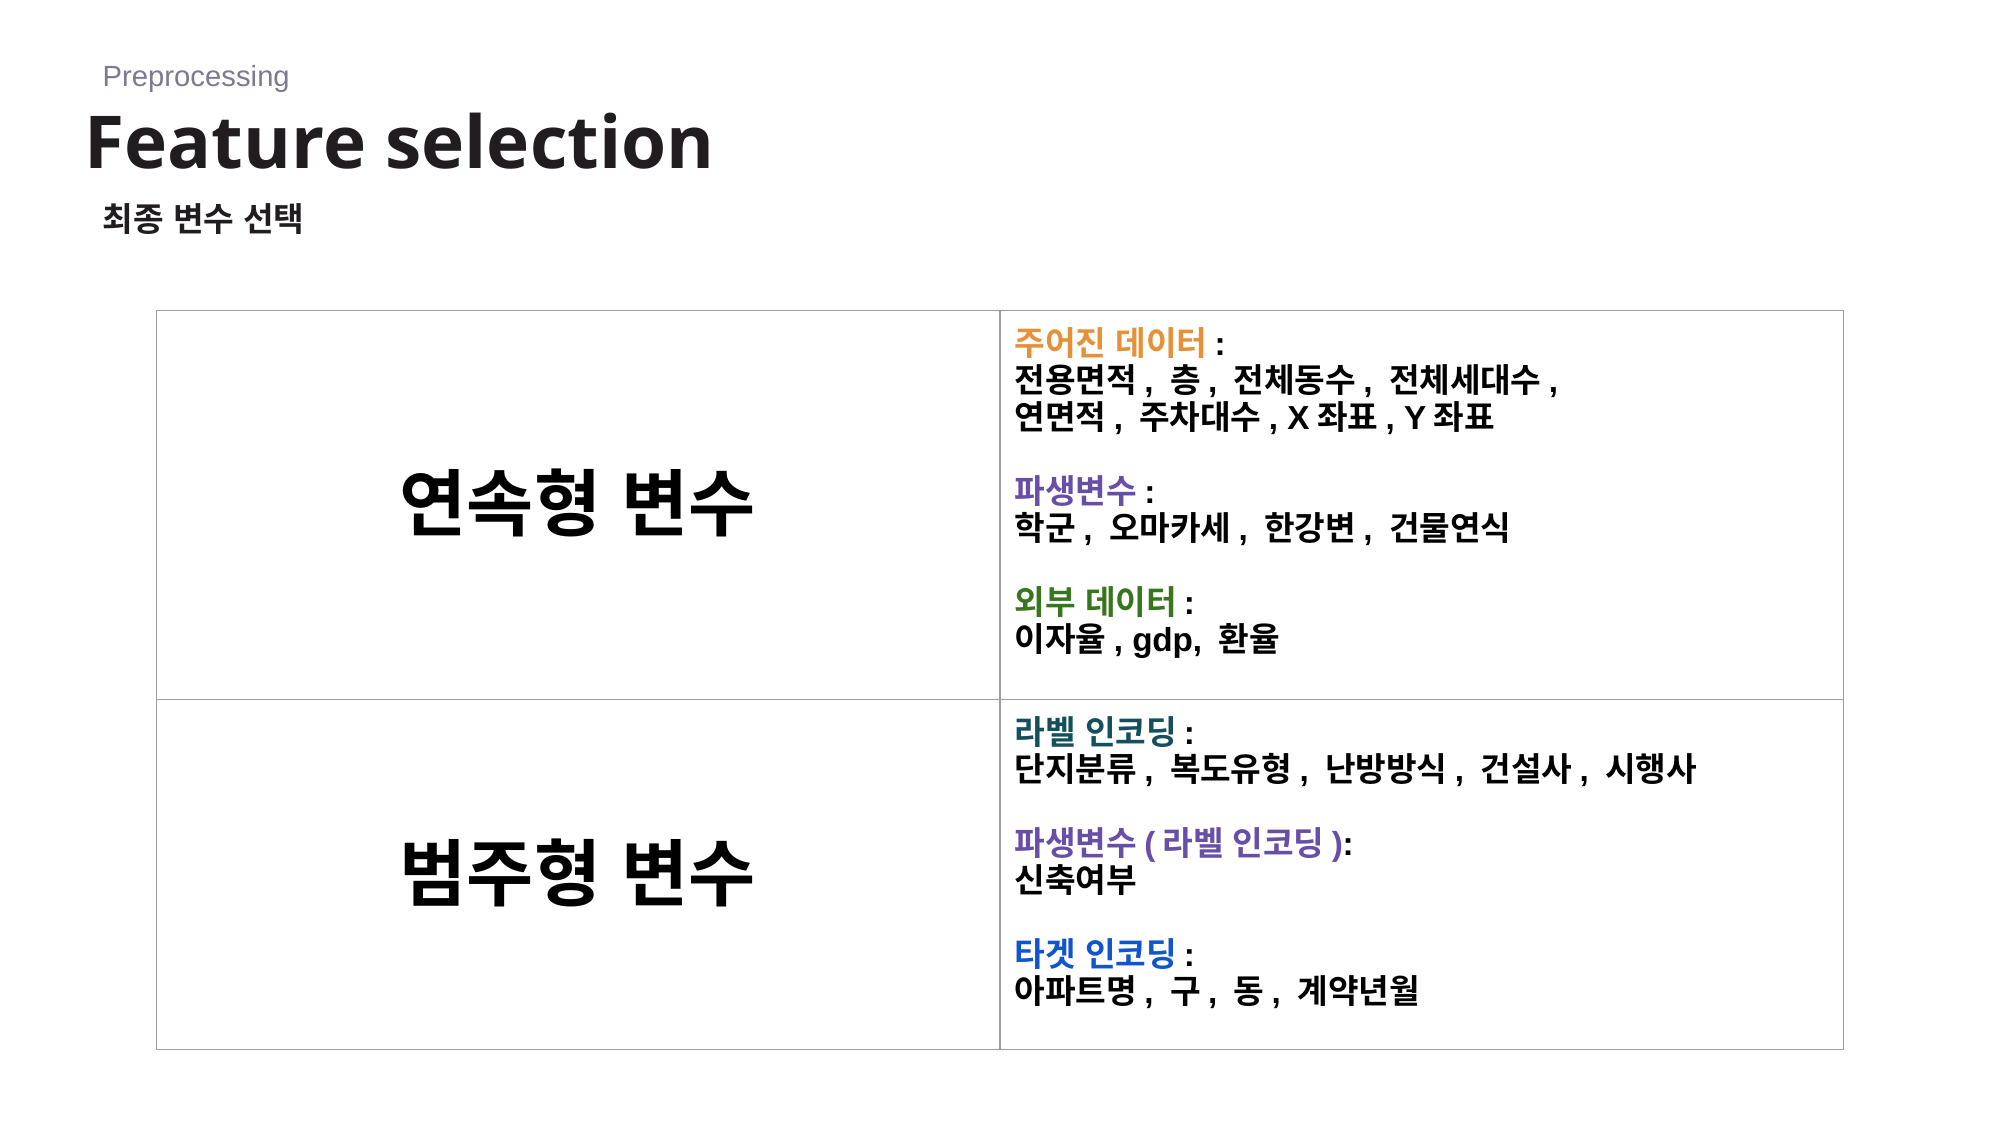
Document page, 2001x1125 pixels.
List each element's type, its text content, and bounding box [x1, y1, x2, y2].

text_box 최종 변수 선택 [87, 182, 1235, 253]
table_cell 범주형 변수 [157, 700, 999, 1049]
text_box [99, 1049, 400, 1083]
table_header 연속형 변수 [157, 311, 999, 699]
table_cell 라벨 인코딩: 단지분류, 복도유형, 난방방식, 건설사, 시행사 파생변수(라벨 인코딩): 신축여부 타겟 인코딩: 아파트명, 구, 동, 계약년월 [1001, 700, 1843, 1049]
table_header 주어진 데이터: 전용면적, 층, 전체동수, 전체세대수, 연면적, 주차대수, X좌표, Y좌표 파생변수: 학군, 오마카세, 한강변, 건물연식 외부 데이터: 이자율, gdp, 환율 [1001, 311, 1843, 699]
text_box Preprocessing [87, 49, 988, 100]
title Feature selection [69, 57, 1343, 234]
